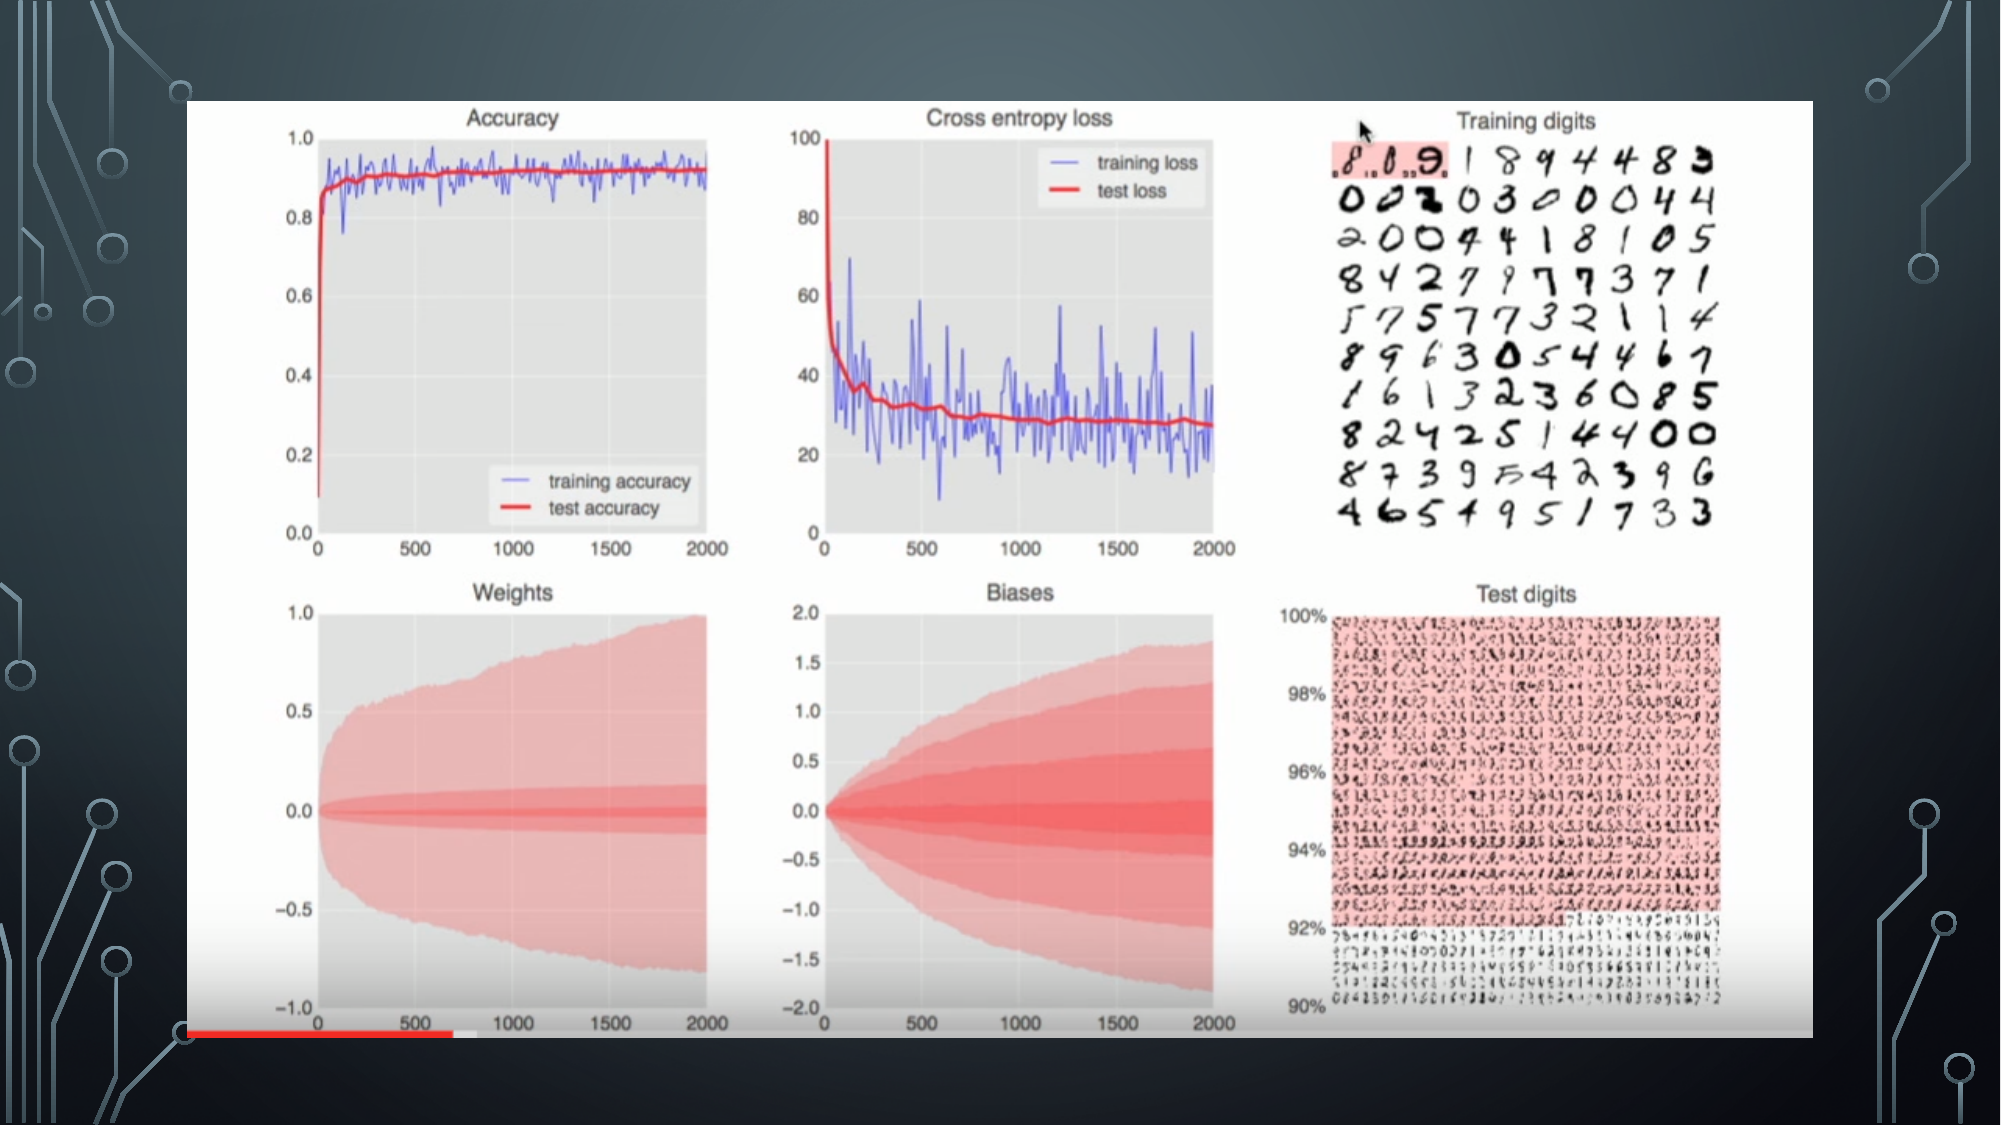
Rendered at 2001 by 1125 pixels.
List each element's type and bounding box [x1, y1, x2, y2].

list [186, 101, 1813, 1038]
